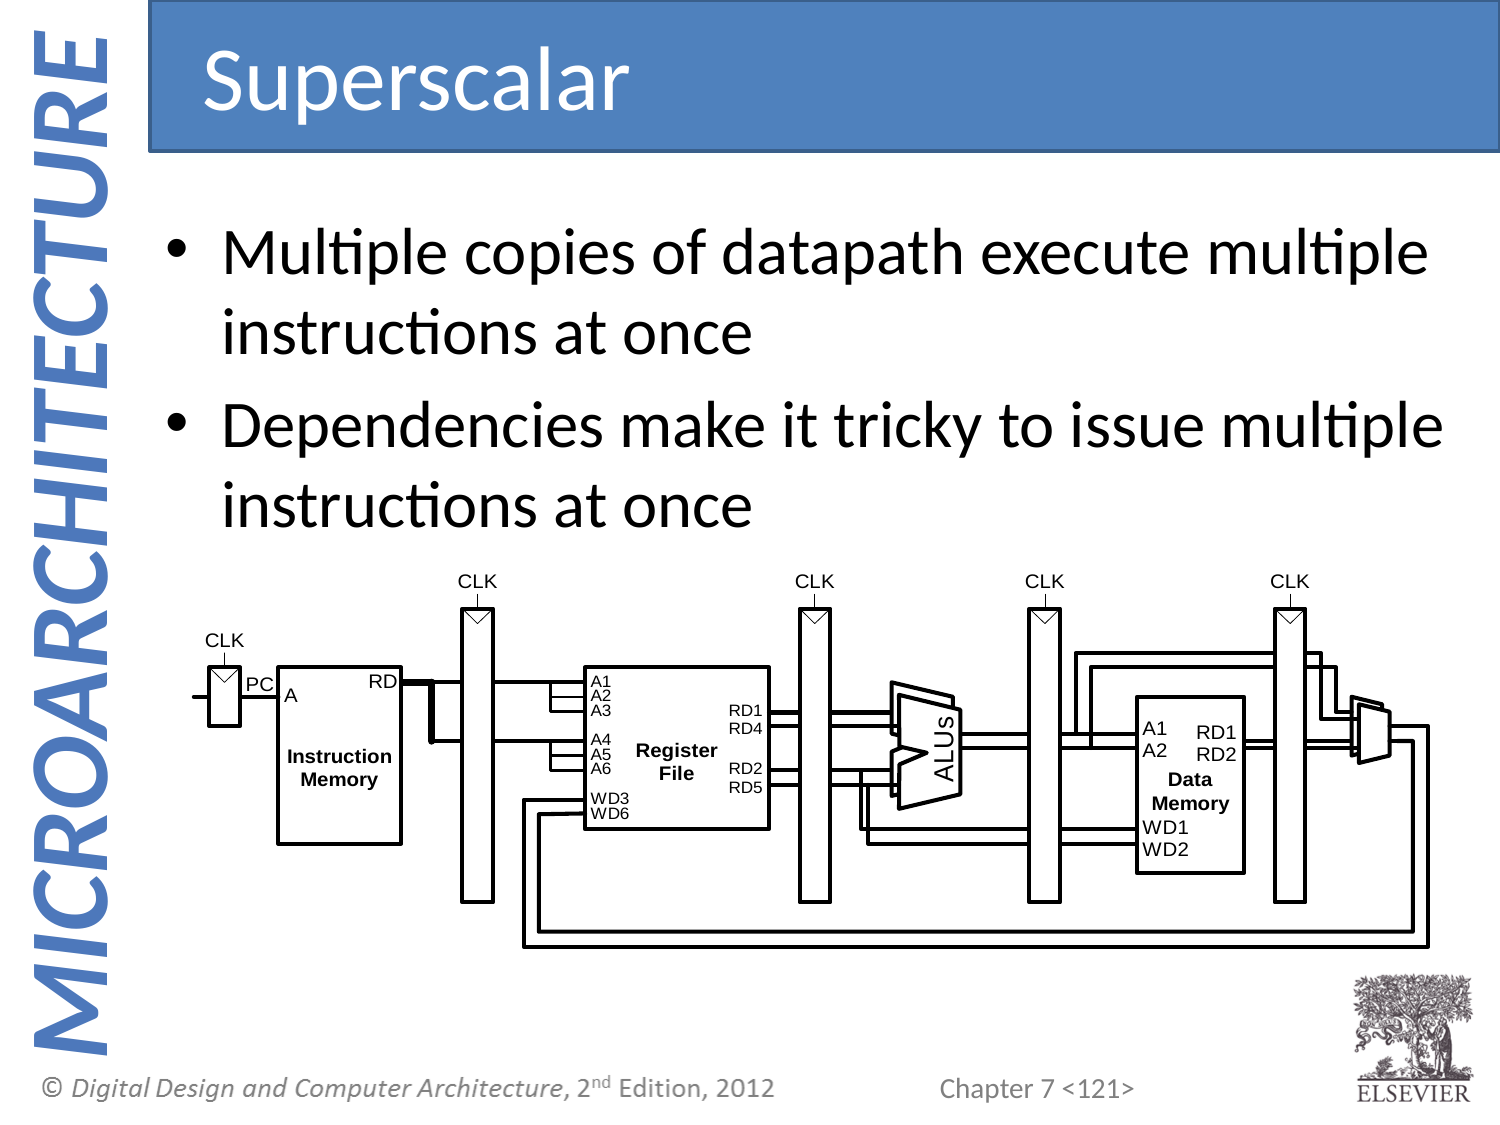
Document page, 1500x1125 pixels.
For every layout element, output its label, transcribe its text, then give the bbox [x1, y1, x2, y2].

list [174, 549, 1438, 954]
list Multiple copies of datapath execute multiple instructions at once Dependencies make it tricky to issue multiple instructions at once [1413, 200, 1488, 1013]
text_box Superscalar [187, 11, 1488, 136]
text_box [87, 174, 1413, 1025]
picture [0, 0, 1500, 1125]
